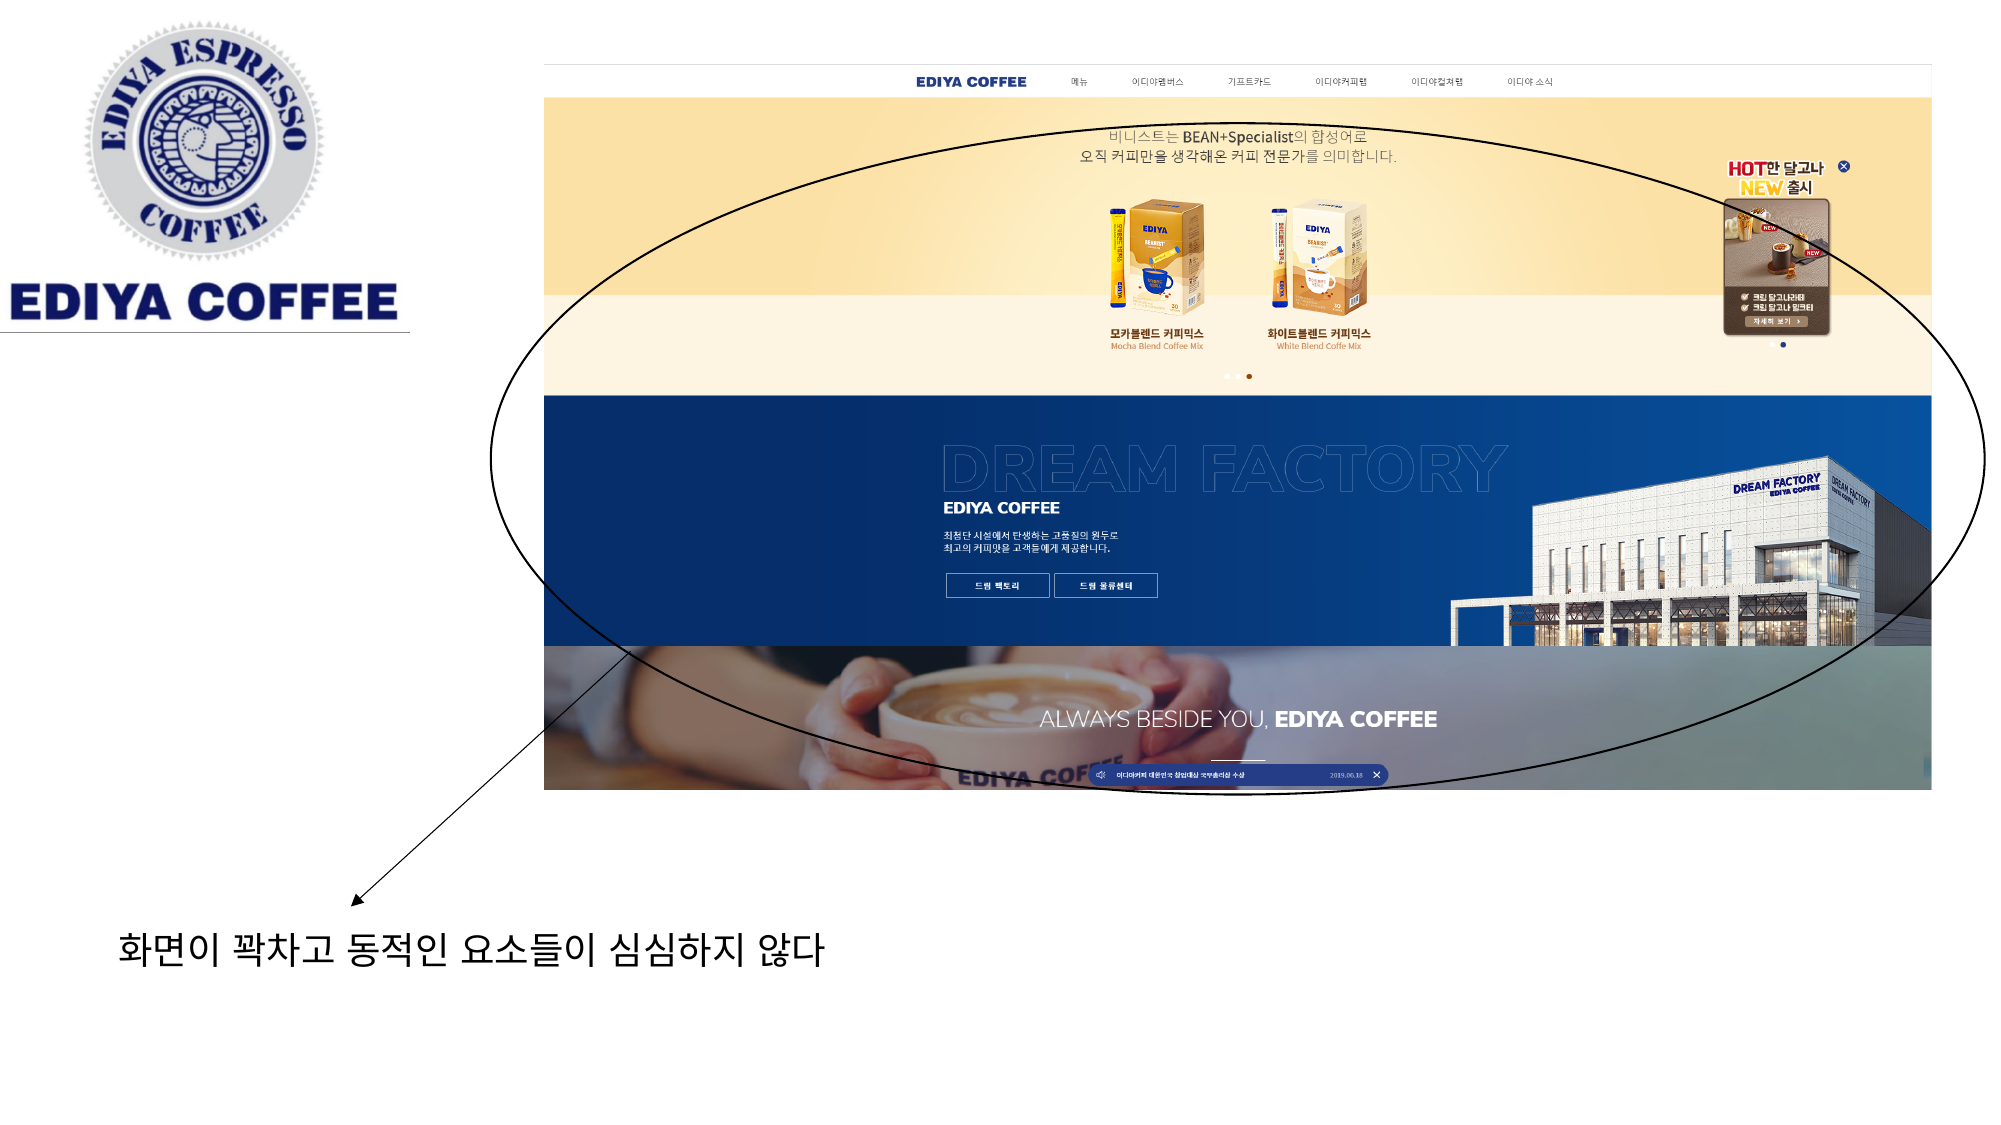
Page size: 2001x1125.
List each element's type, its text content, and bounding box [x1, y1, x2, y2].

picture [544, 64, 1932, 790]
text_box [1932, 333, 1986, 585]
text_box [350, 651, 631, 907]
text_box [489, 332, 544, 585]
picture [0, 0, 410, 333]
text_box [1102, 790, 1374, 796]
text_box 화면이 꽉차고 동적인 요소들이 심심하지 않다 [103, 919, 842, 980]
